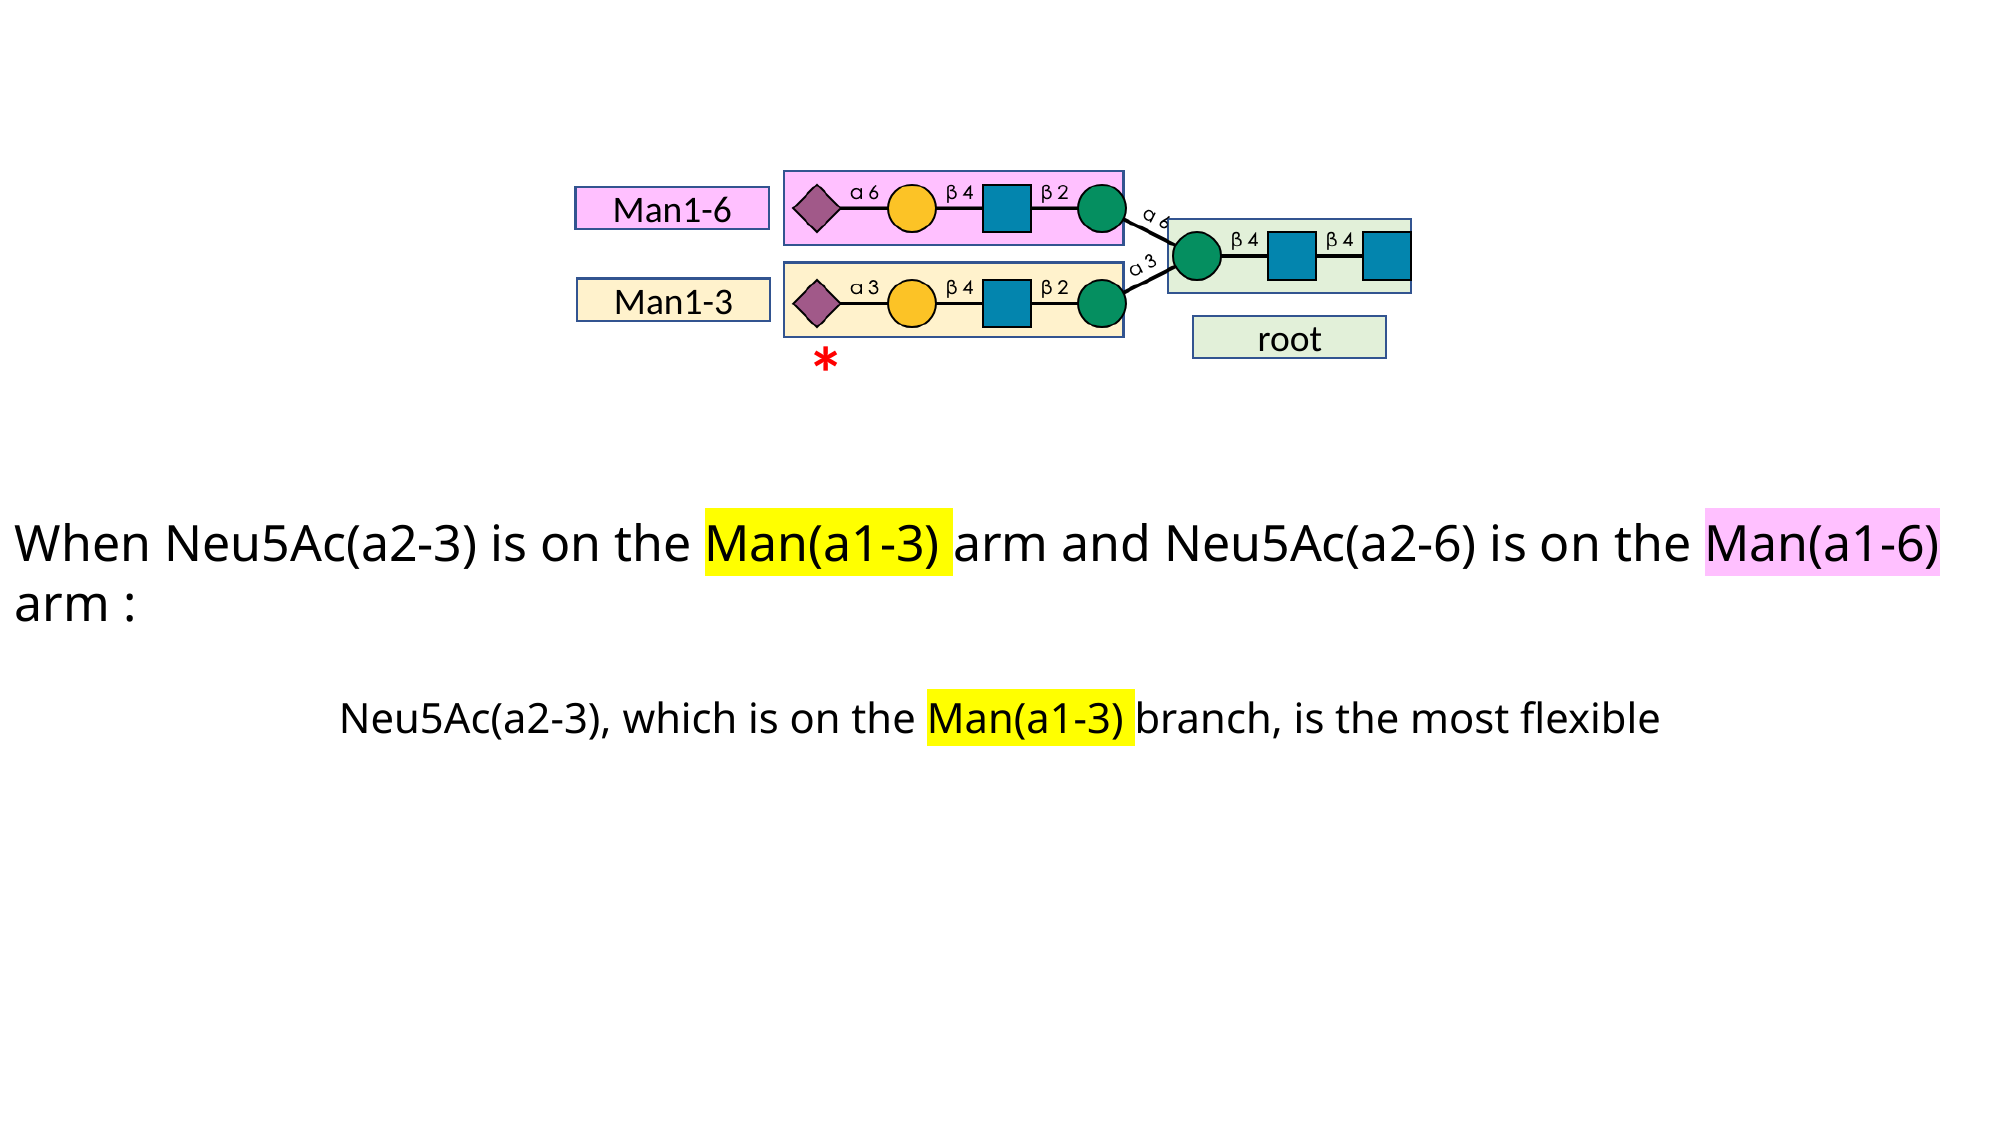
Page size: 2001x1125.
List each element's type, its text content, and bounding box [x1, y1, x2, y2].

text_box Man1-3 [576, 277, 768, 322]
picture [768, 108, 1434, 404]
text_box Man1-6 [574, 186, 768, 230]
text_box When Neu5Ac(a2-3) is on the Man(a1-3) arm and Neu5Ac(a2-6) is on the Man(a1-6) arm : Neu5Ac(a2-3), which is on the Man(a1-3) branch, is the most flexible [0, 504, 2000, 750]
